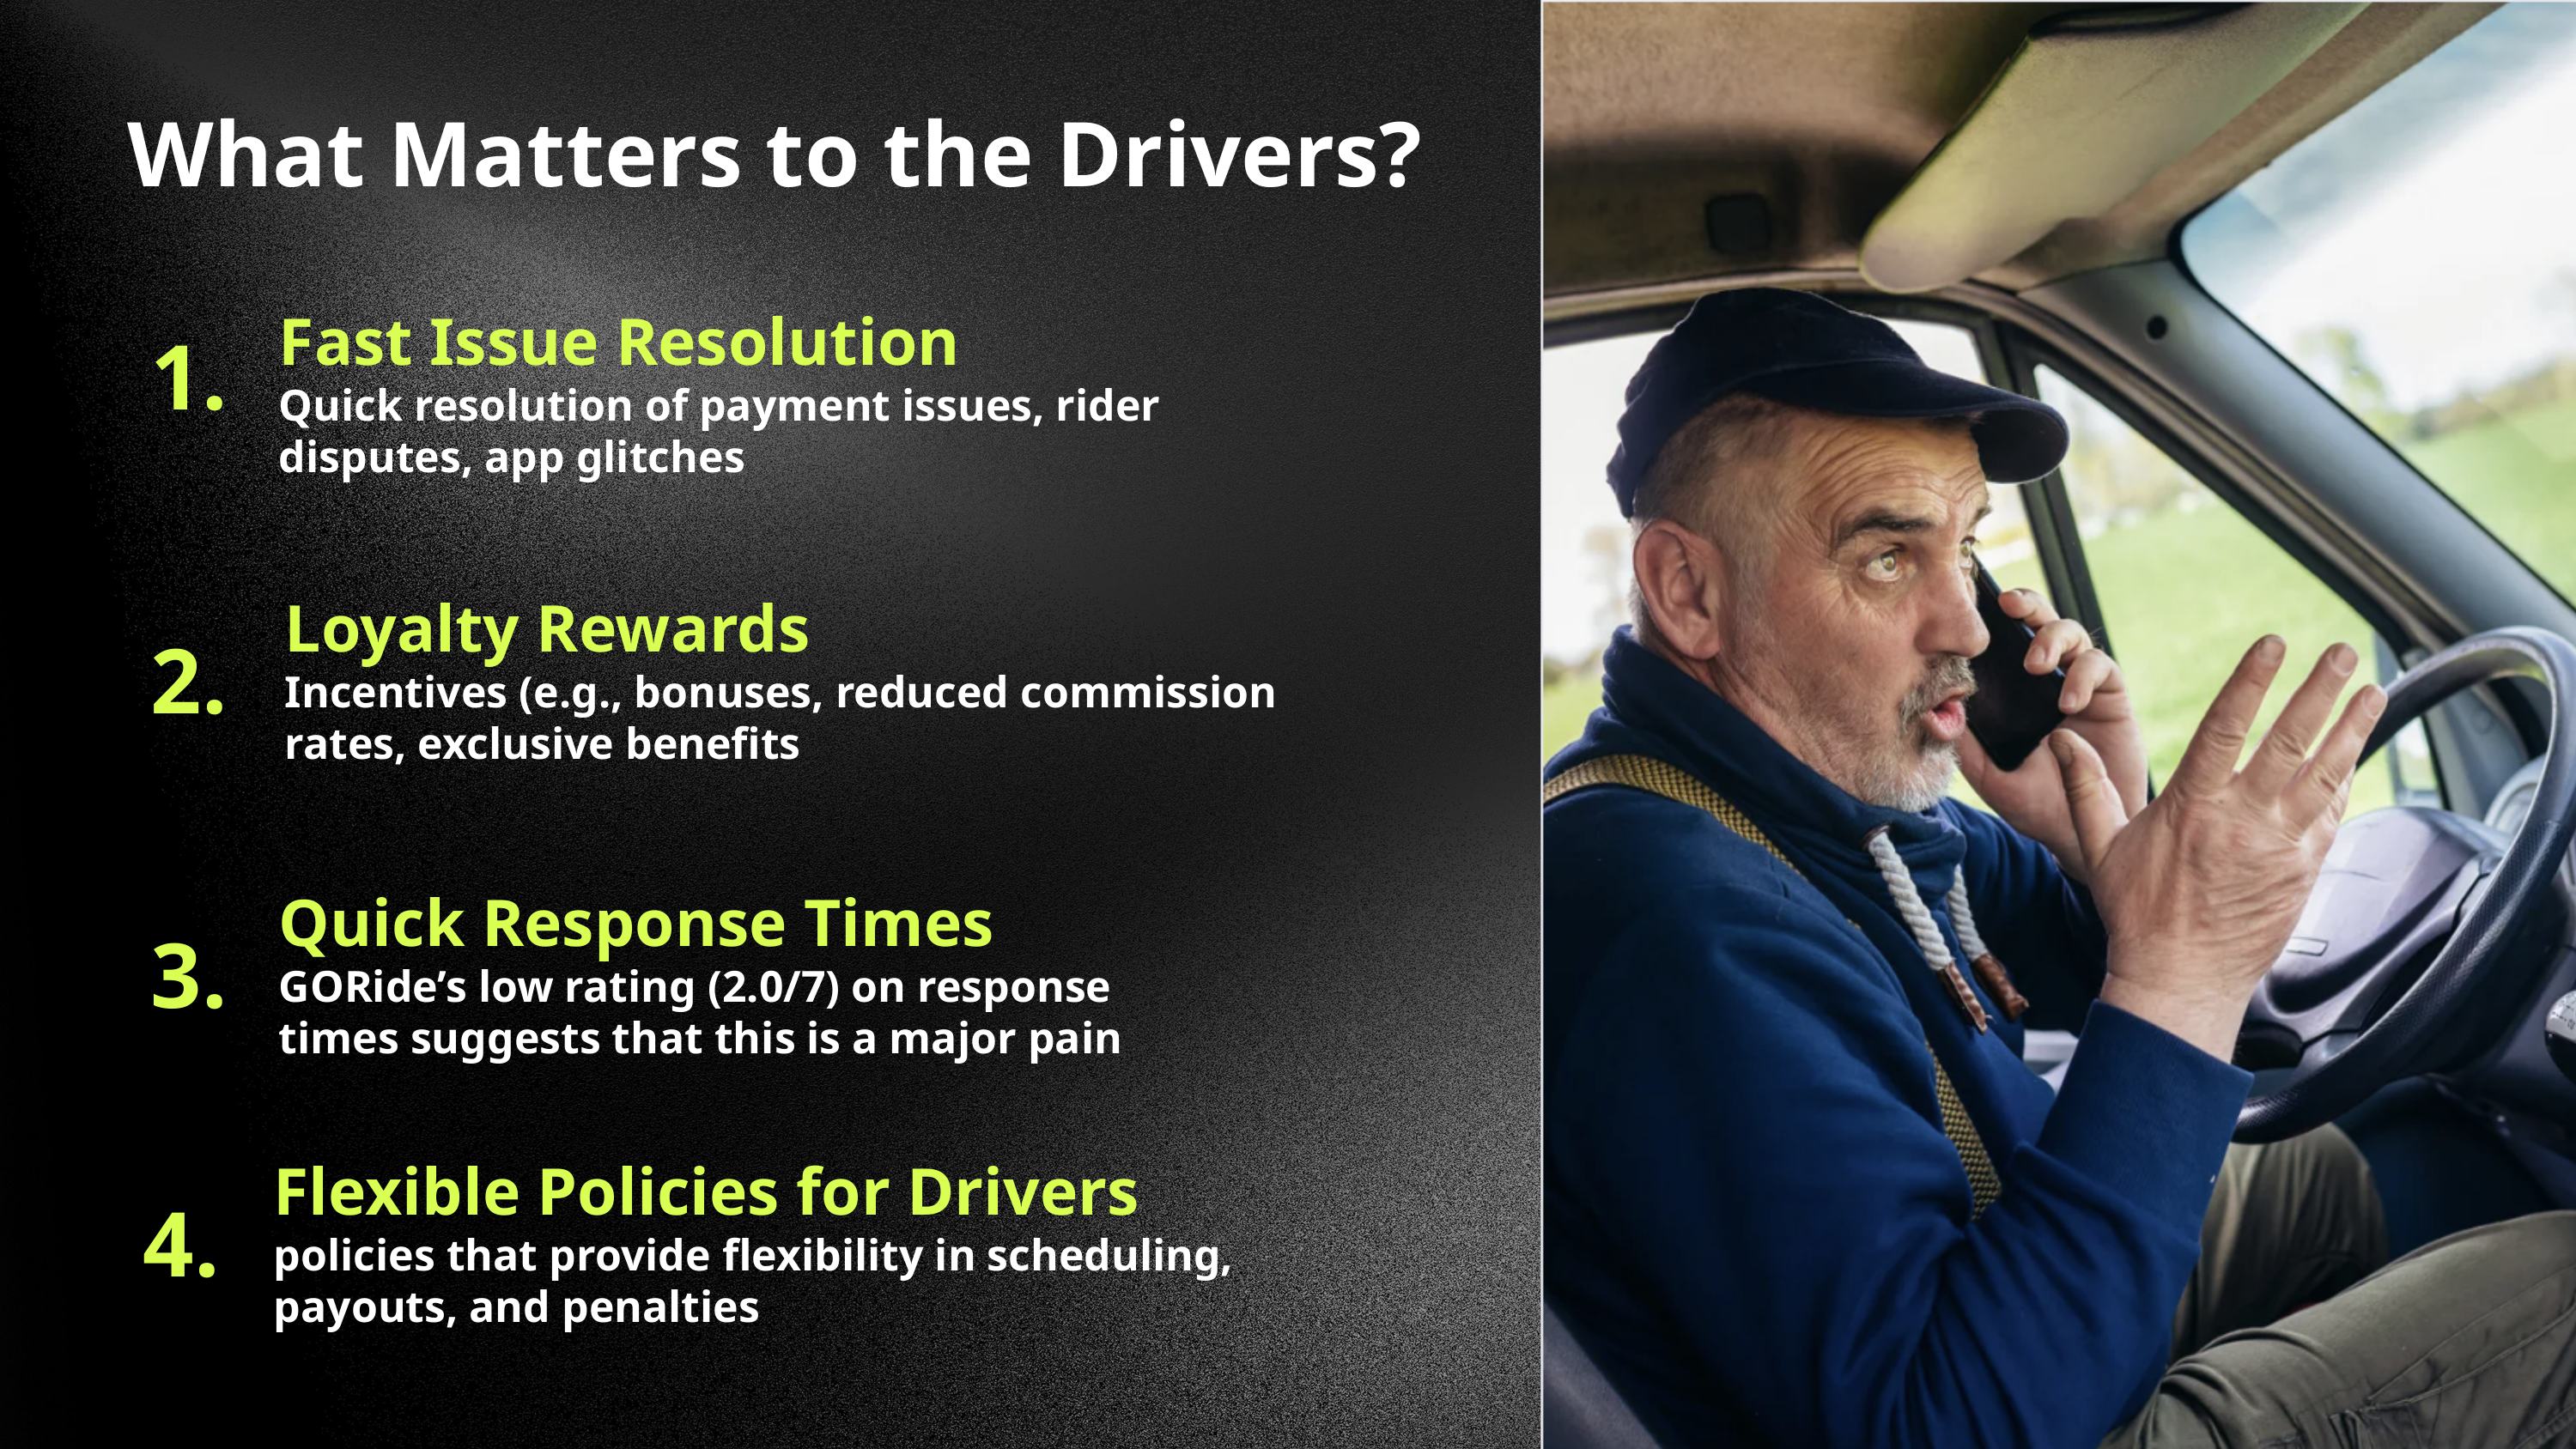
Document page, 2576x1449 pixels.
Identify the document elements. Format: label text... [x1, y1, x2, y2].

text_box 3. [150, 919, 279, 1027]
text_box Fast Issue Resolution Quick resolution of payment issues, rider disputes, app glitches [278, 300, 1245, 482]
text_box [0, 0, 1538, 1449]
text_box Flexible Policies for Drivers policies that provide flexibility in scheduling, payouts, and penalties [273, 1150, 1245, 1331]
text_box 2. [150, 624, 279, 732]
text_box 1. [150, 320, 279, 428]
text_box Quick Response Times GORide’s low rating (2.0/7) on response times suggests that this is a major pain [278, 882, 1192, 1064]
picture [1540, 0, 2576, 1449]
text_box Loyalty Rewards Incentives (e.g., bonuses, reduced commission rates, exclusive benefits [284, 587, 1327, 768]
text_box 4. [143, 1187, 271, 1295]
text_box What Matters to the Drivers? [127, 79, 1535, 205]
